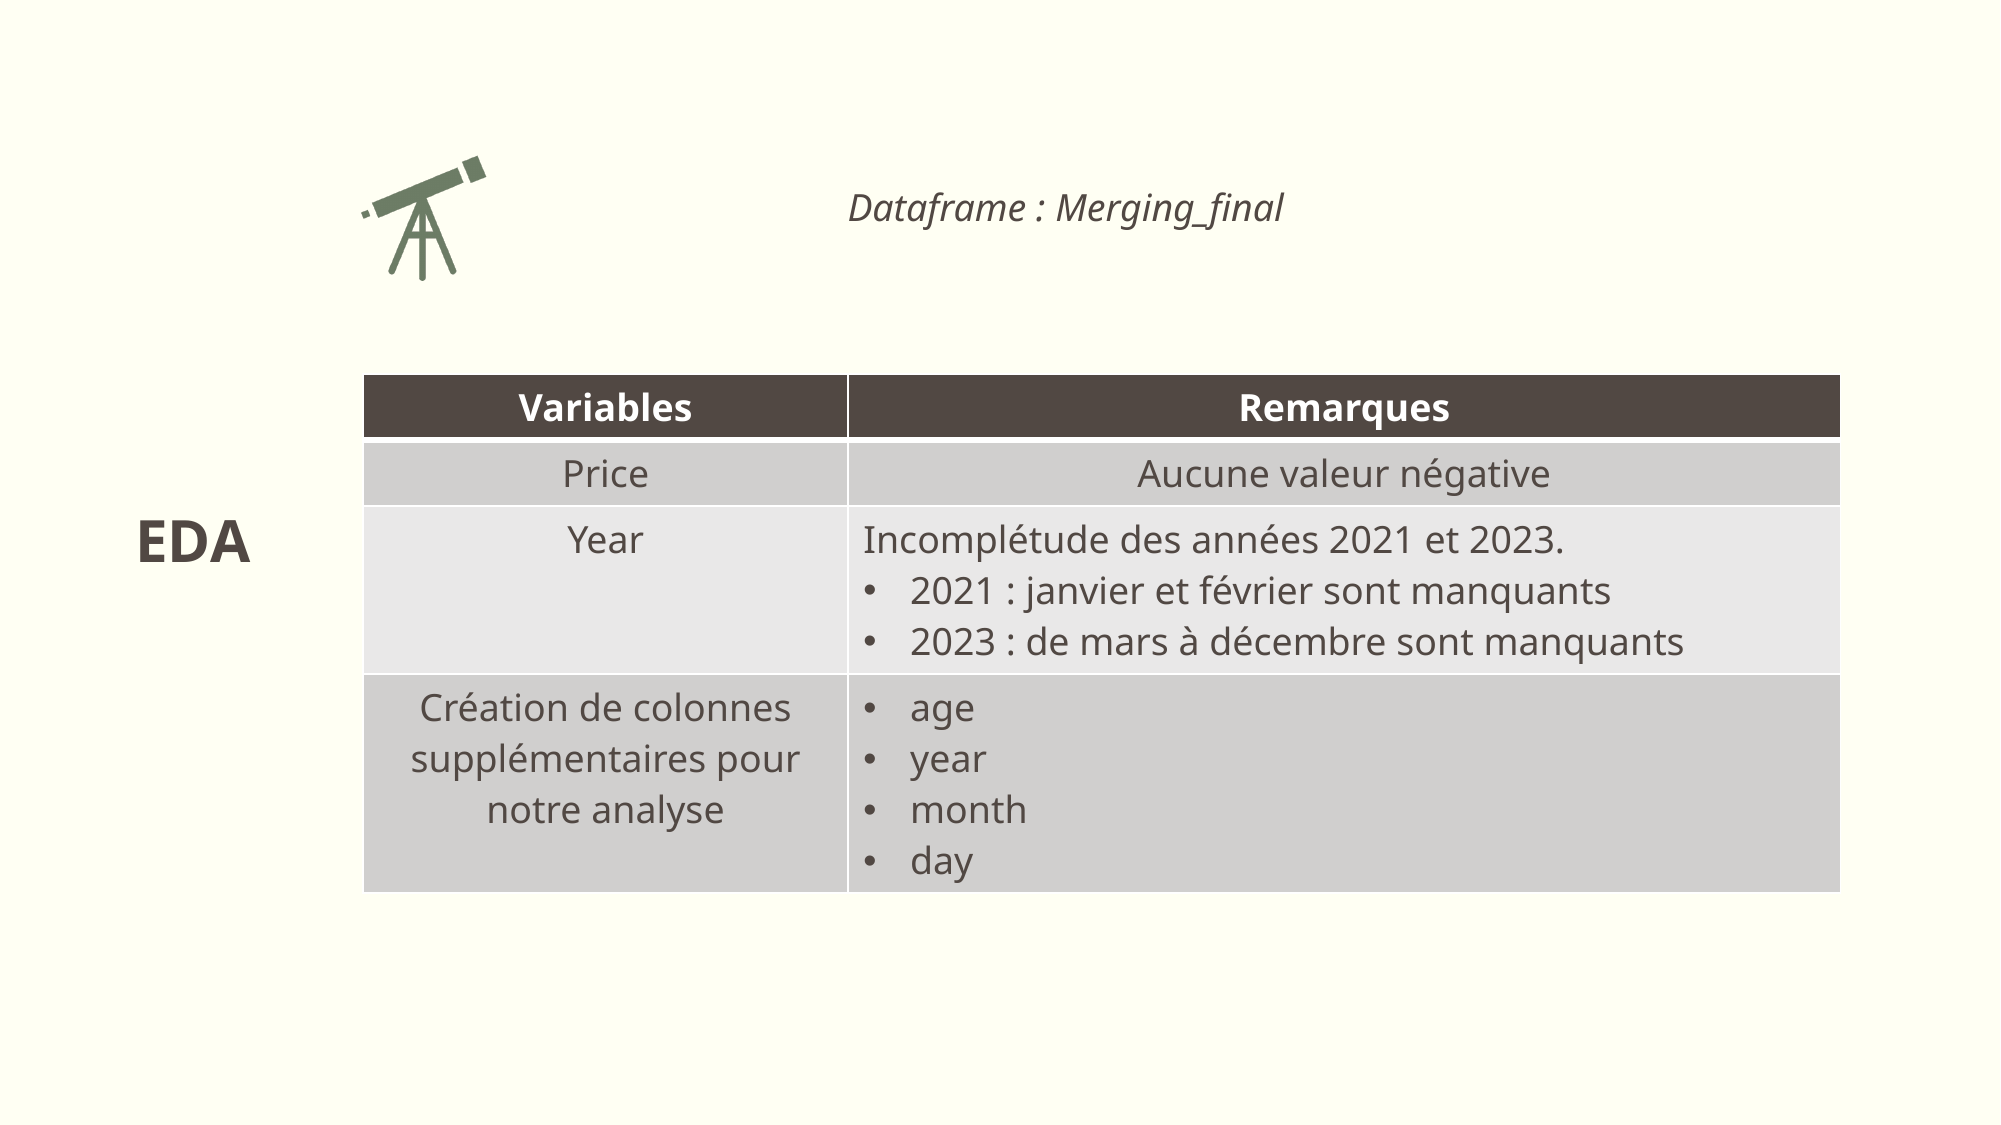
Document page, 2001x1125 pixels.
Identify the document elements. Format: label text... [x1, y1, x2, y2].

picture [345, 140, 502, 297]
table_header Remarques [849, 375, 1840, 437]
table_cell Création de colonnes supplémentaires pour notre analyse [364, 675, 847, 892]
table_cell age year month day [849, 675, 1840, 892]
table_header Variables [364, 375, 847, 437]
table_cell Year [364, 507, 847, 673]
title EDA [104, 26, 282, 1061]
table_cell Aucune valeur négative [849, 443, 1840, 505]
table_cell Price [364, 443, 847, 505]
table_cell Incomplétude des années 2021 et 2023. 2021 : janvier et février sont manquants 2023 : de mars à décembre sont manquants [849, 507, 1840, 673]
text_box Dataframe : Merging_final [832, 176, 1319, 237]
